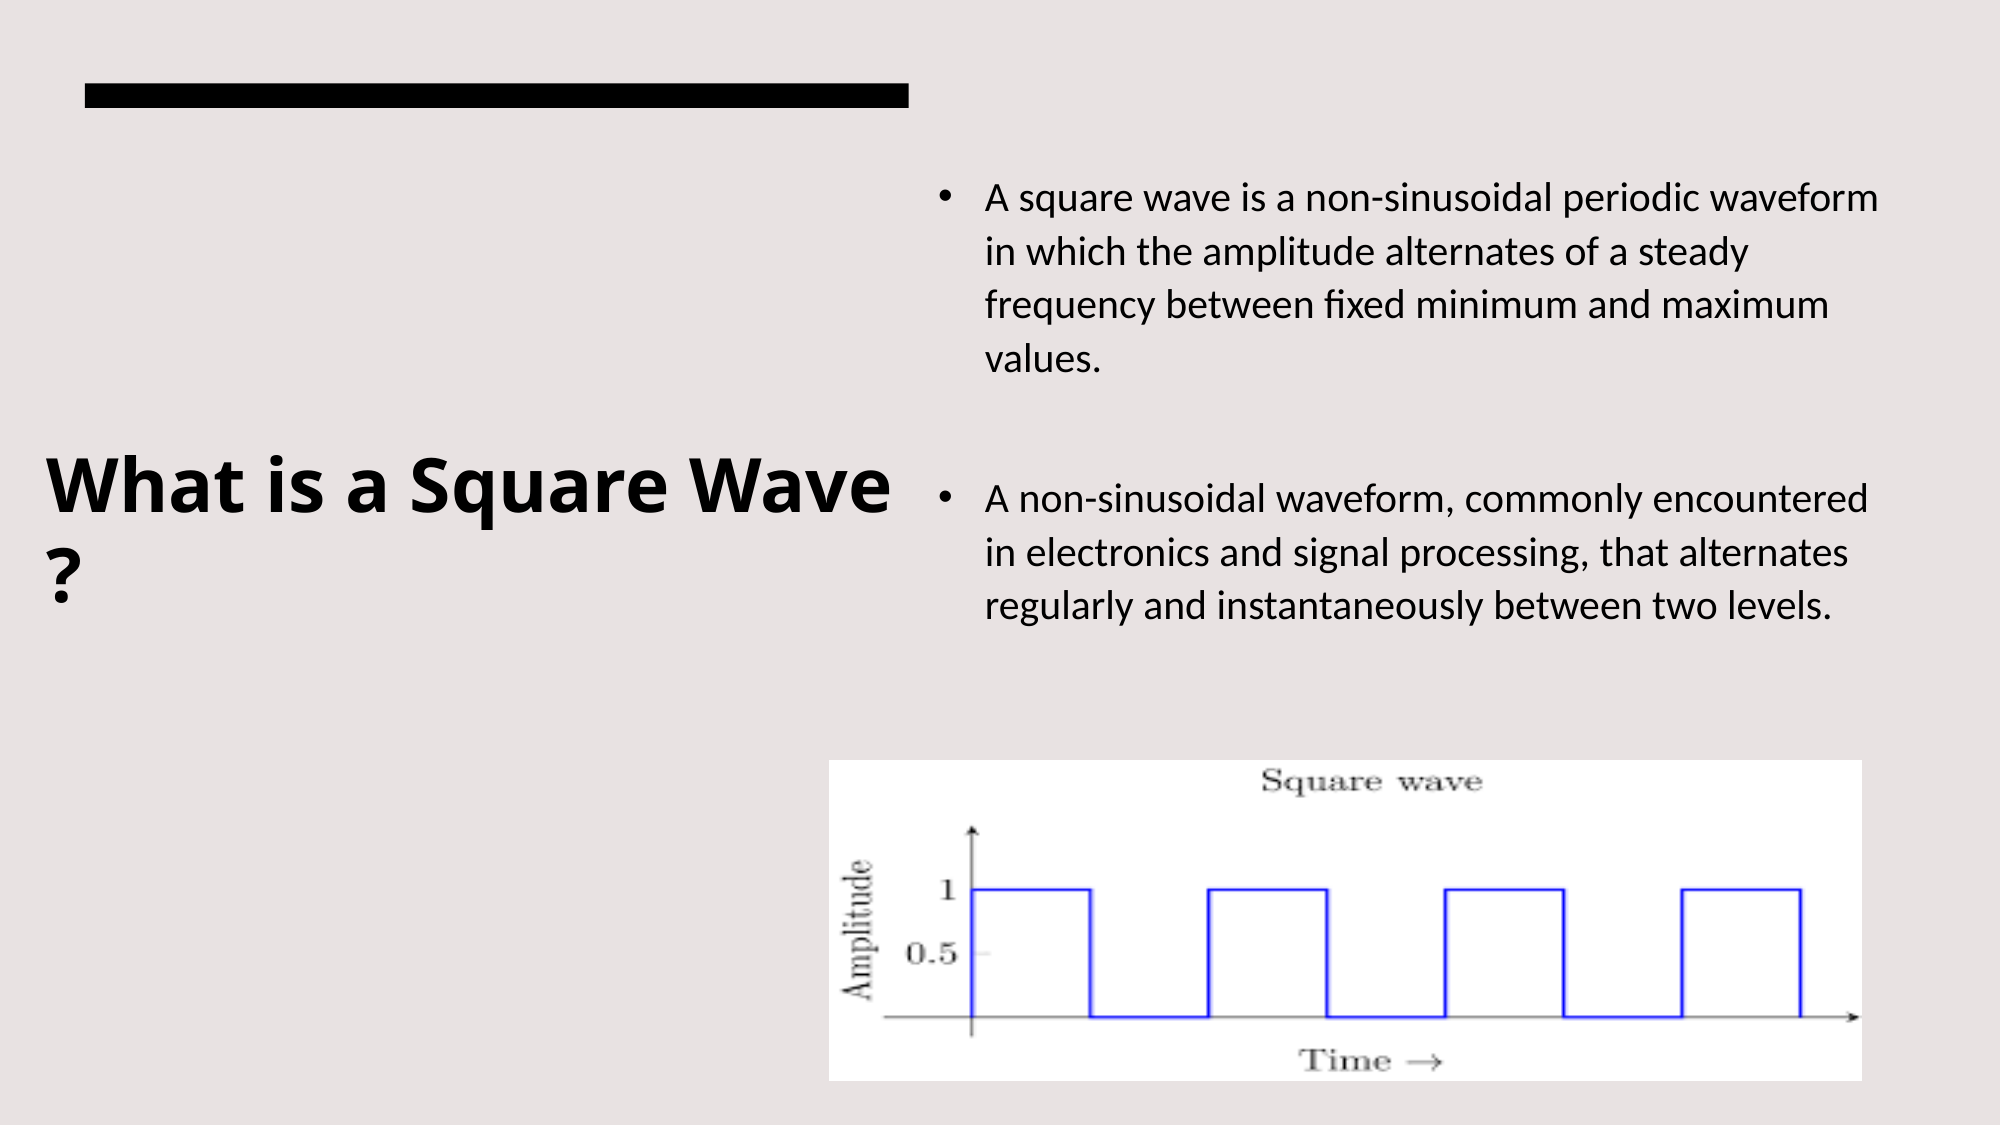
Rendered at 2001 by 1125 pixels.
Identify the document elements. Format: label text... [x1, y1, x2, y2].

title What is a Square Wave ? [31, 160, 909, 960]
picture [829, 760, 1862, 1081]
list A square wave is a non-sinusoidal periodic waveform in which the amplitude alternates of a steady frequency between fixed minimum and maximum values. A non-sinusoidal waveform, commonly encountered in electronics and signal processing, that alternates regularly and instantaneously between two levels. [923, 158, 1917, 733]
